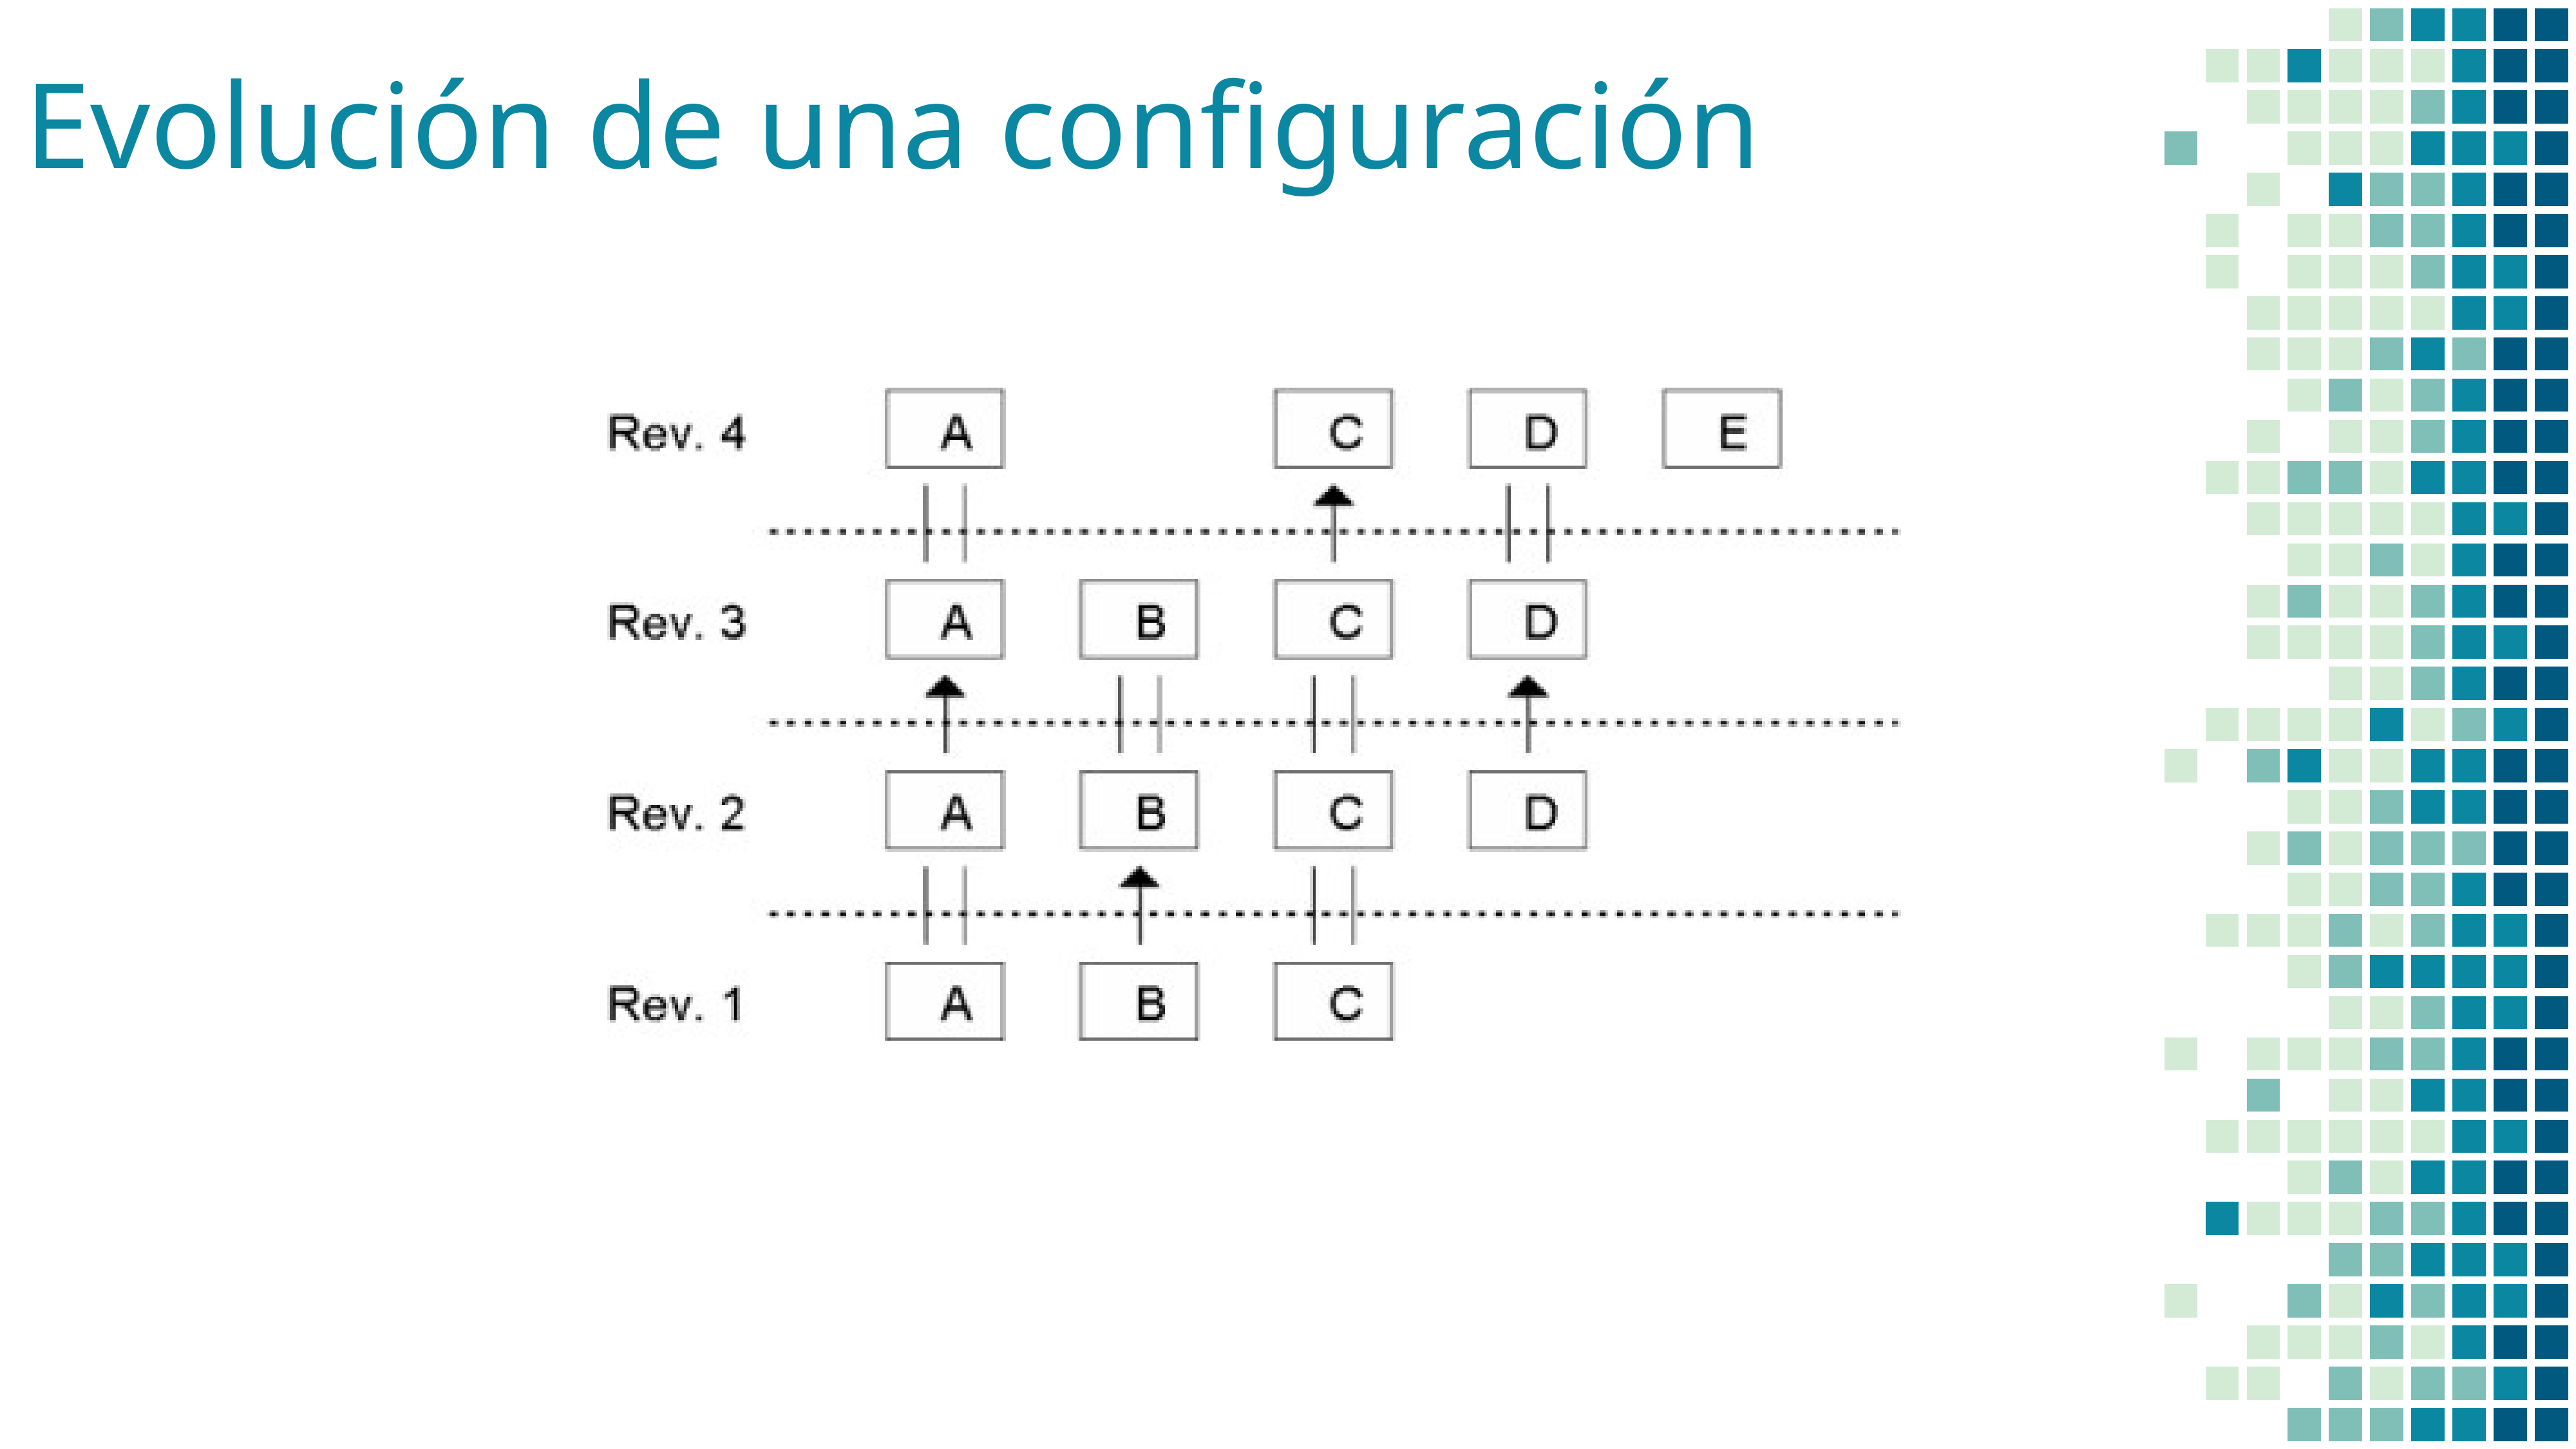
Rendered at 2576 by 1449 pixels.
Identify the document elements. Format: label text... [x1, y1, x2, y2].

picture [607, 388, 1901, 1041]
title Evolución de una configuración [15, 0, 1920, 202]
